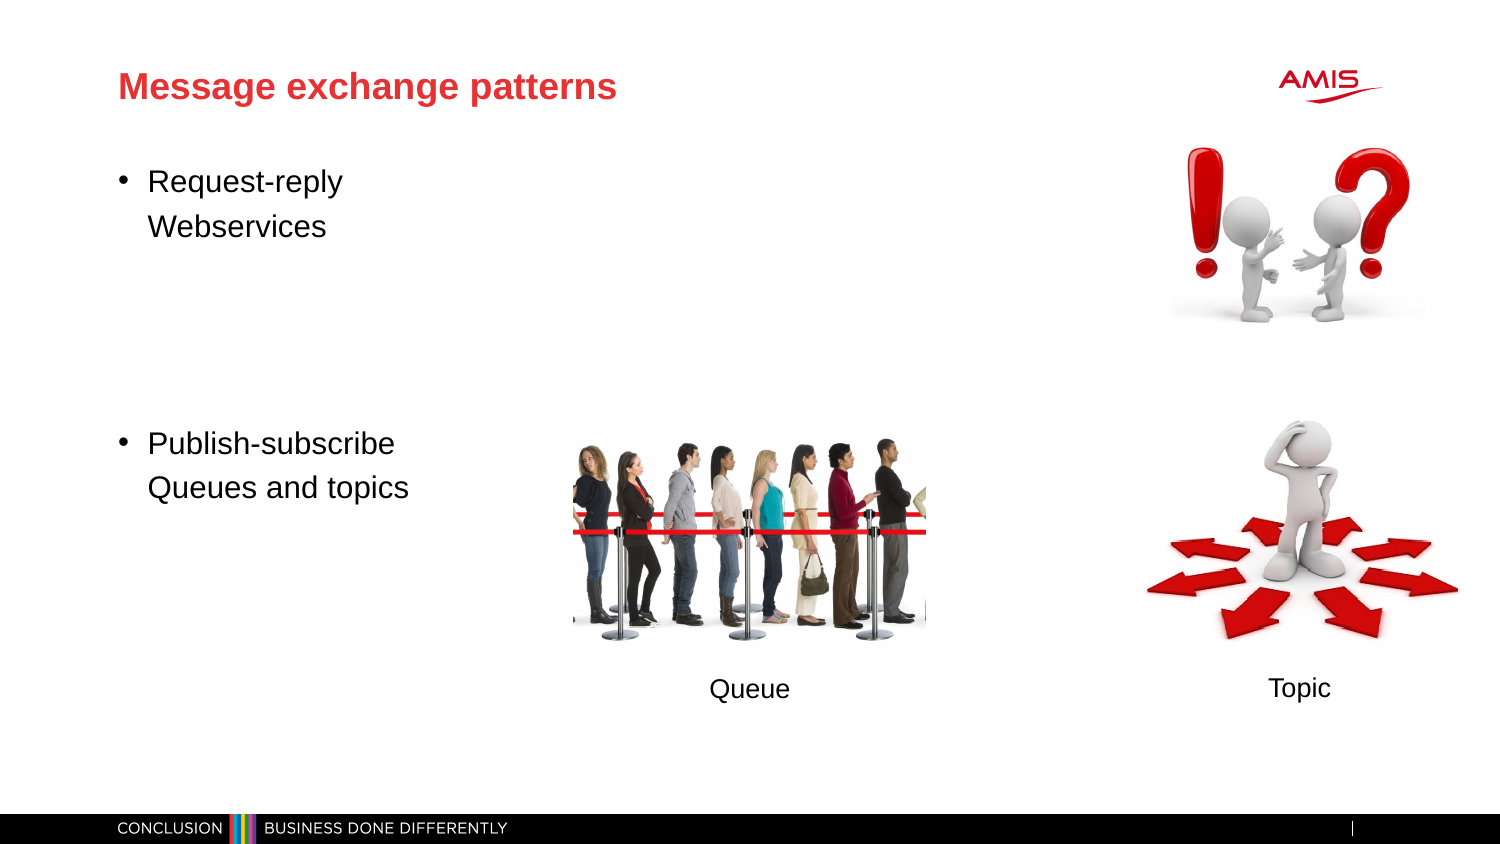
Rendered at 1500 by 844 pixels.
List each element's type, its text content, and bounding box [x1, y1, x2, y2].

title Message exchange patterns [118, 47, 1205, 130]
text_box Queue [709, 671, 791, 704]
picture [1121, 398, 1479, 657]
picture [1163, 117, 1436, 328]
list Request-reply Webservices Publish-subscribe Queues and topics [118, 153, 1205, 774]
picture [573, 421, 927, 657]
text_box Topic [1268, 670, 1332, 704]
picture [1205, 58, 1388, 106]
picture [239, 814, 1500, 844]
picture [0, 814, 236, 844]
